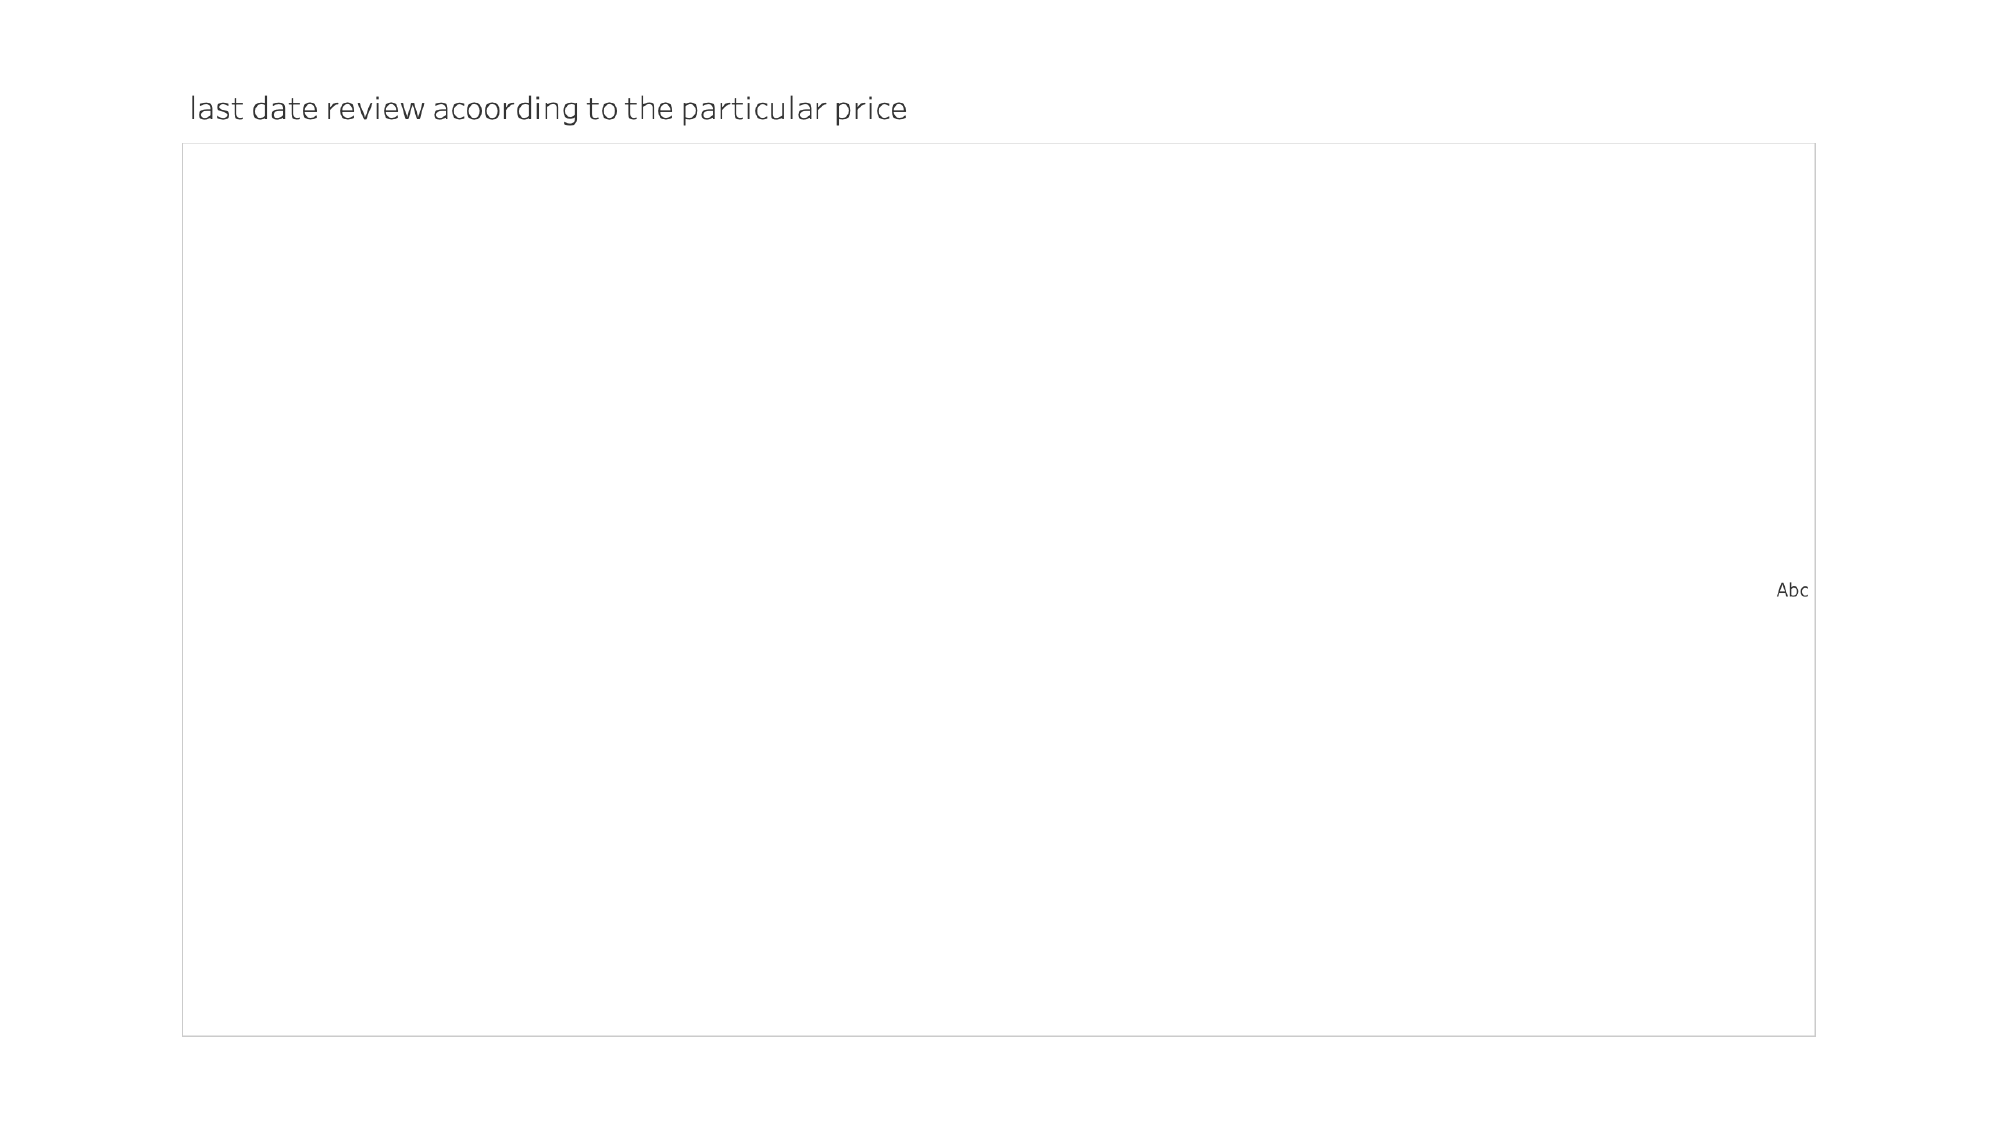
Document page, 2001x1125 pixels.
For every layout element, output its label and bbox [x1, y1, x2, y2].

picture [181, 75, 1818, 1050]
